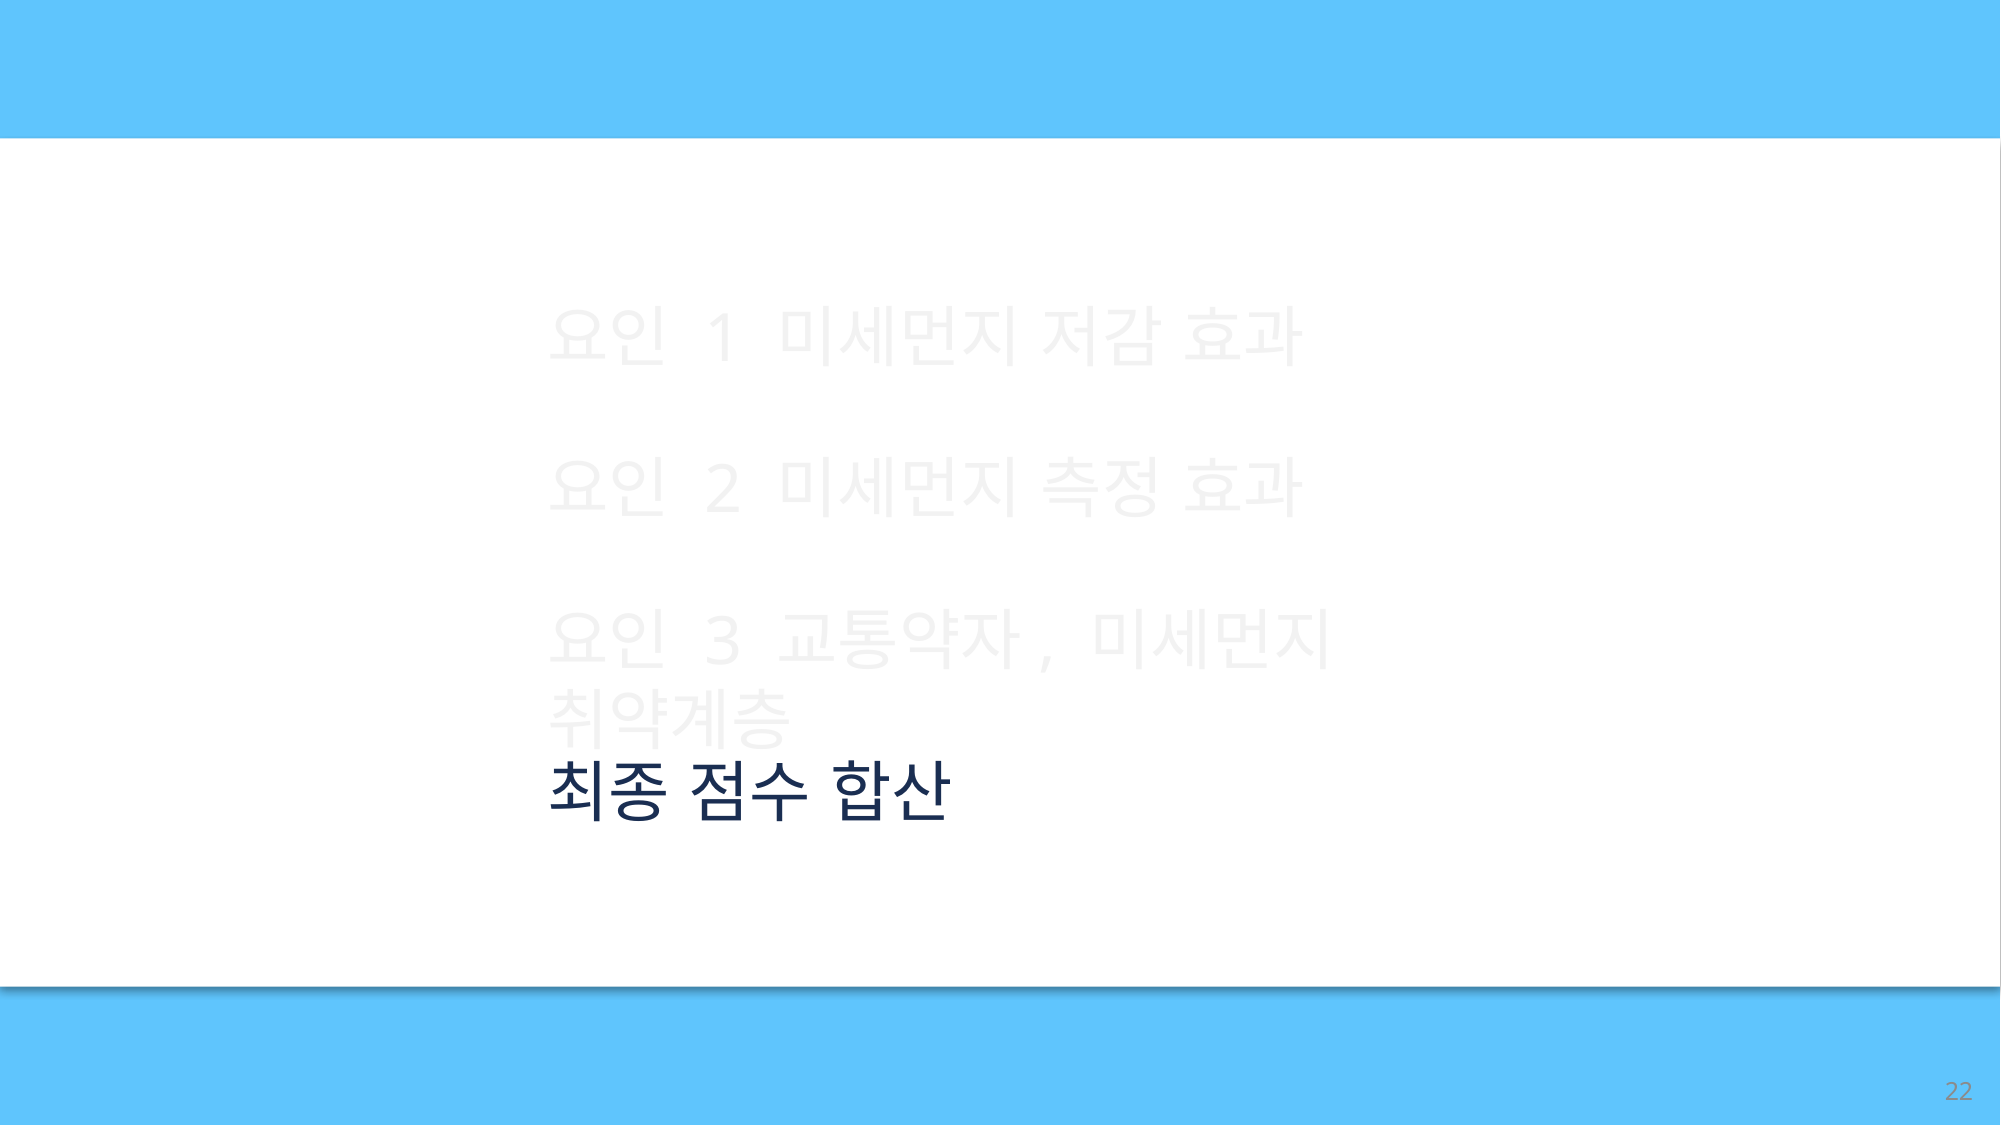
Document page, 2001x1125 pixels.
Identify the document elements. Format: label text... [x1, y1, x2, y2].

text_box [532, 287, 1609, 838]
slide_number 22 [1538, 1062, 1989, 1122]
